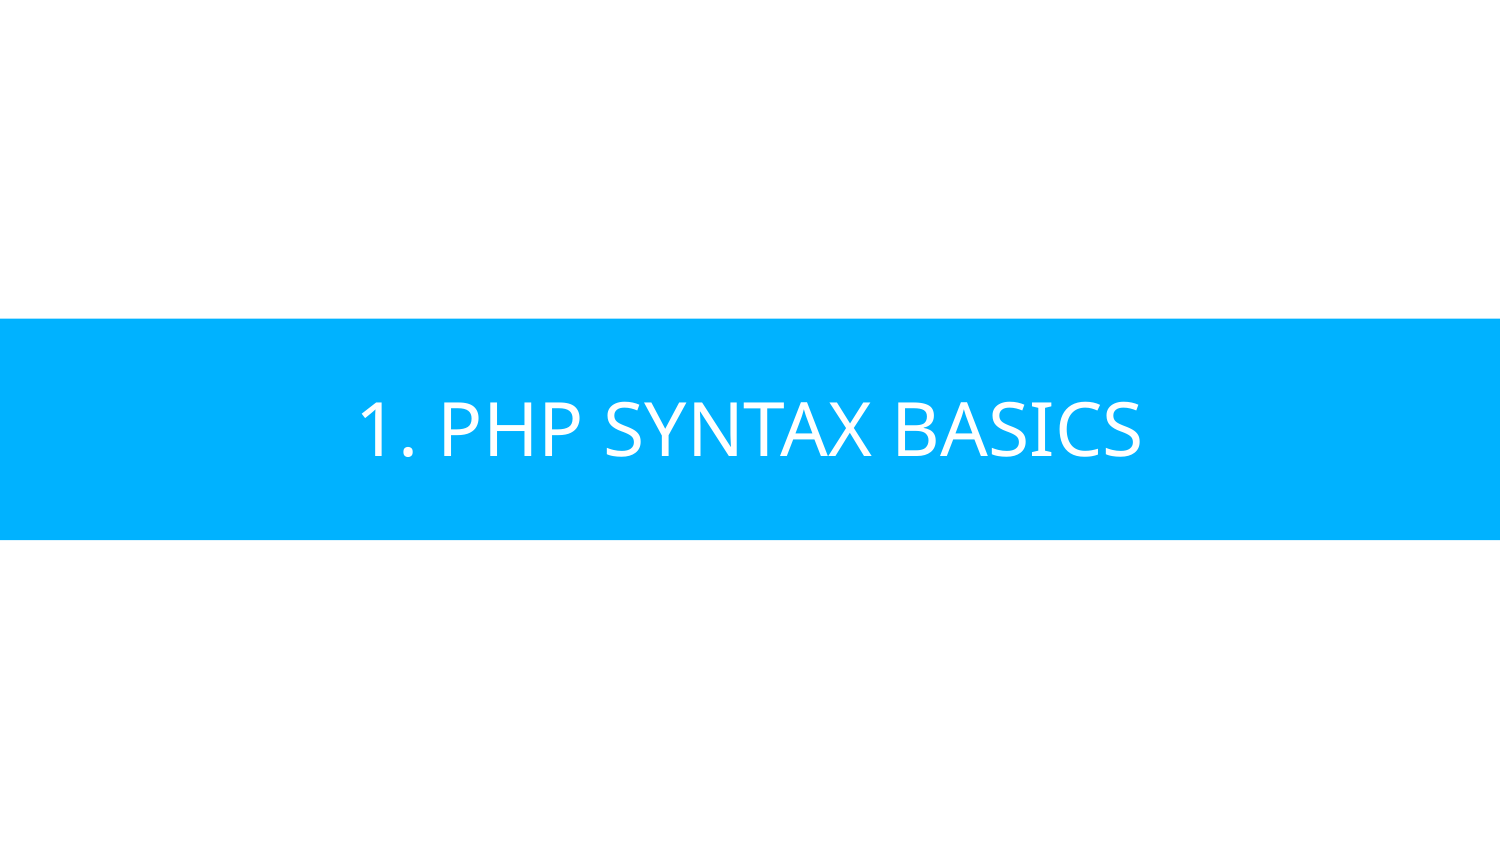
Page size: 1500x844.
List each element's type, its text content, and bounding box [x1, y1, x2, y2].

text_box [0, 480, 1500, 541]
text_box 1. PHP SYNTAX BASICS [0, 366, 1500, 480]
text_box [0, 318, 1500, 366]
